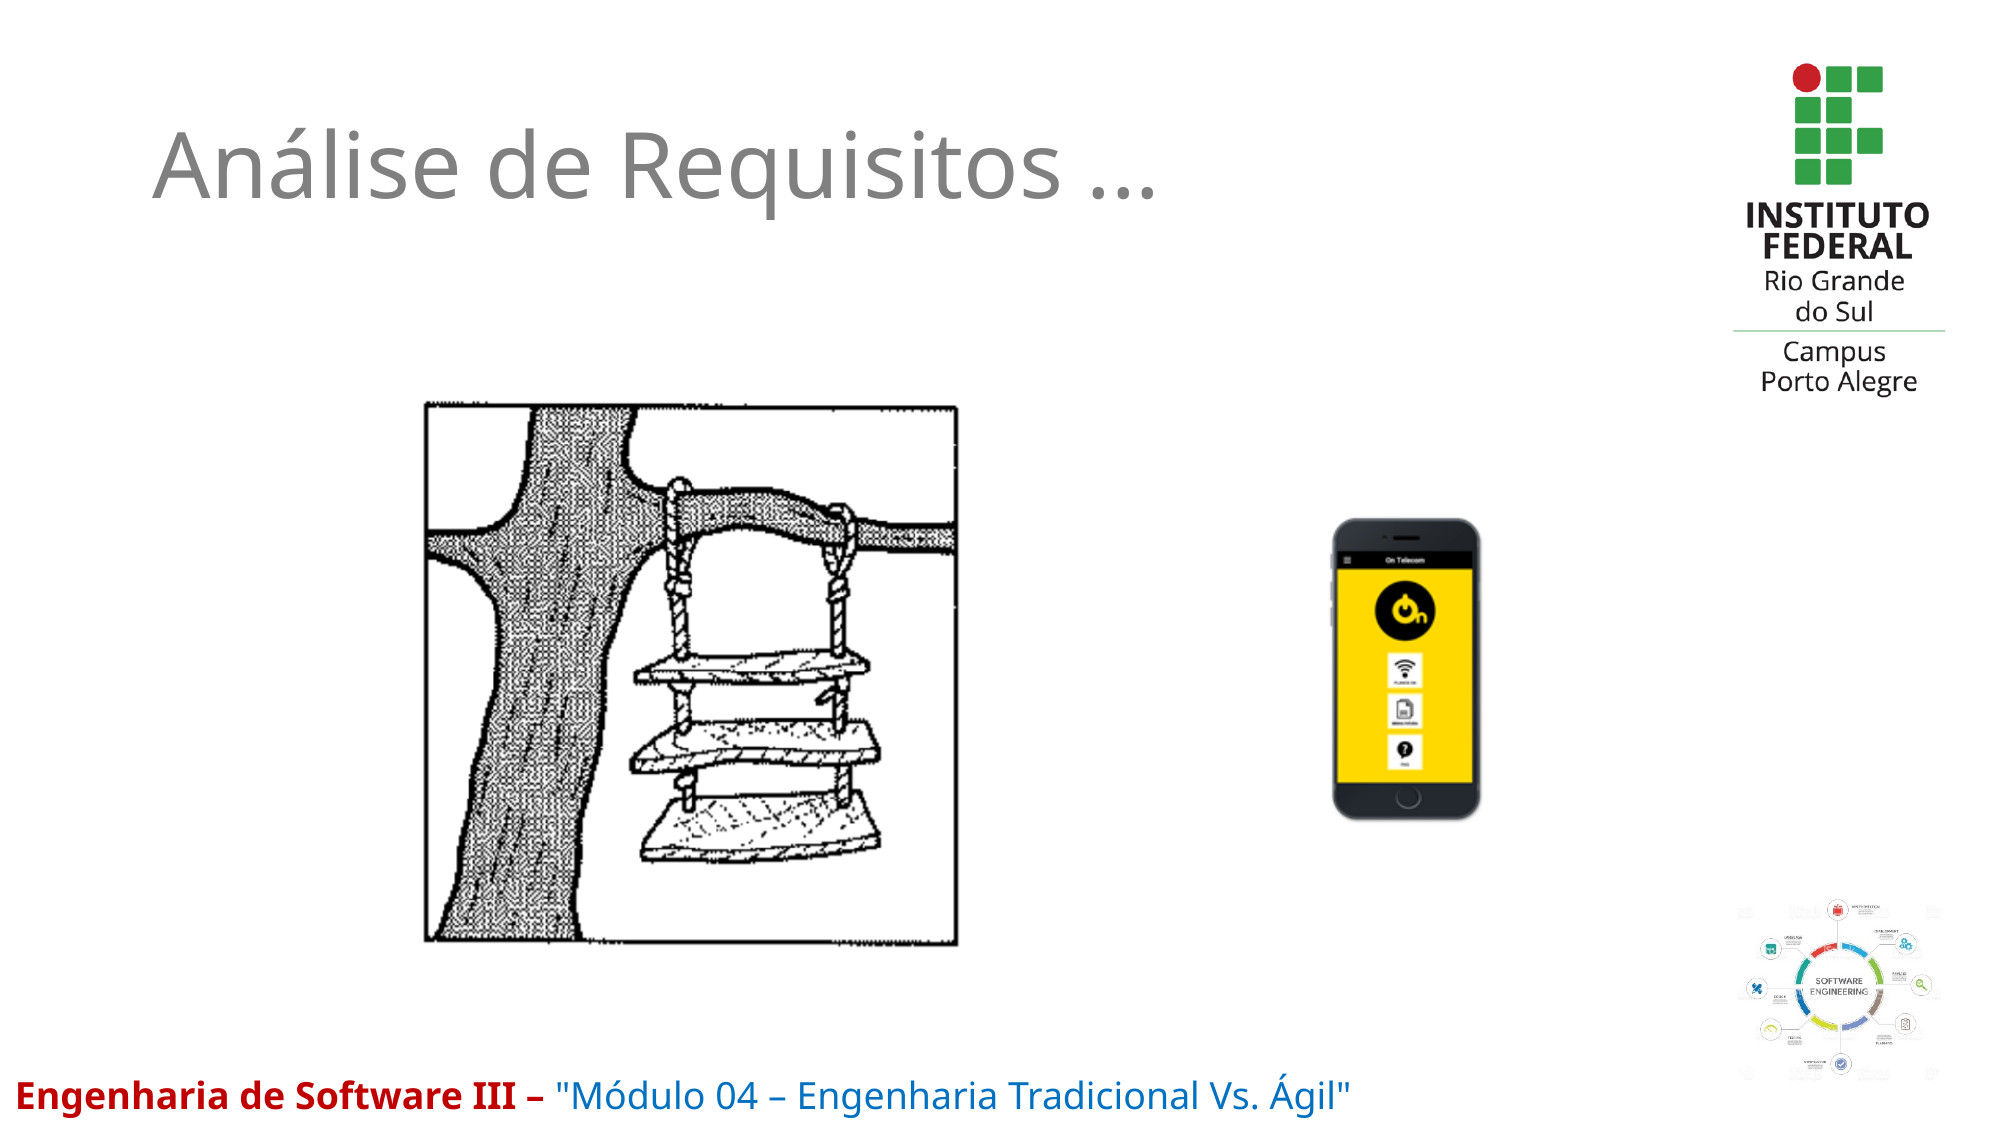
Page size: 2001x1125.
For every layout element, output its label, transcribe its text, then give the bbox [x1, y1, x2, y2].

picture [1732, 59, 1946, 399]
text_box Engenharia de Software III – "Módulo 04 – Engenharia Tradicional Vs. Ágil" [0, 1064, 2000, 1125]
picture [1326, 509, 1485, 828]
picture [1737, 890, 1941, 1083]
title Análise de Requisitos ... [137, 59, 1732, 278]
picture [418, 394, 964, 950]
